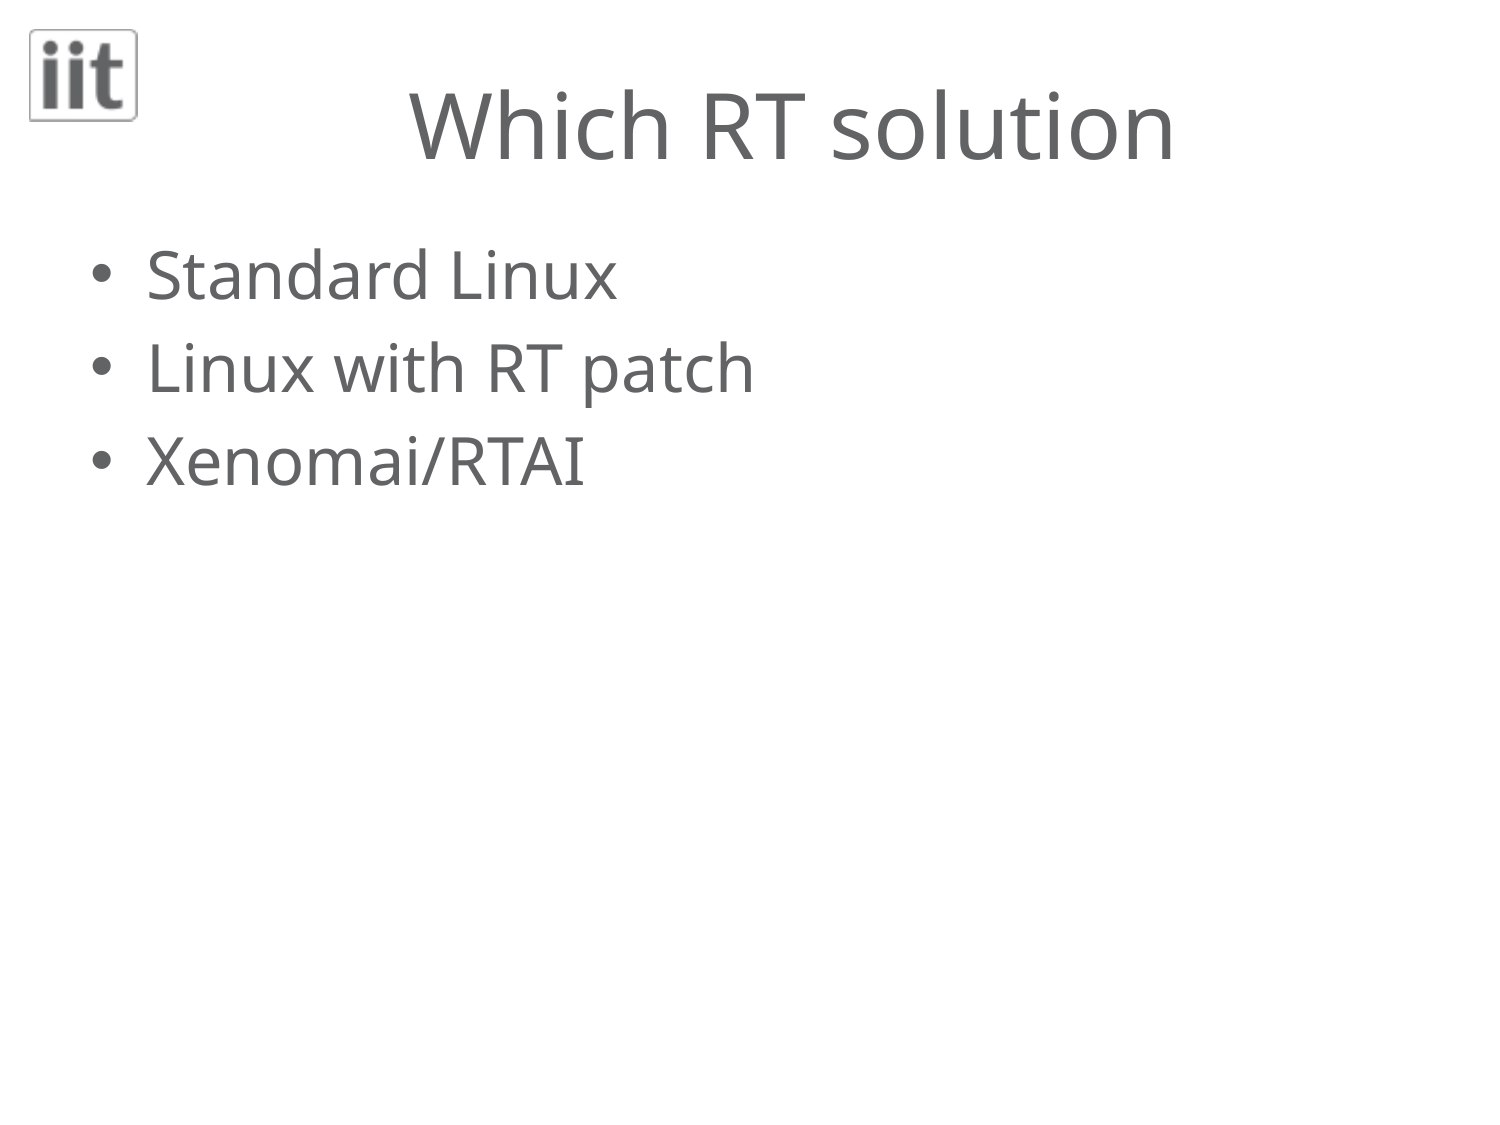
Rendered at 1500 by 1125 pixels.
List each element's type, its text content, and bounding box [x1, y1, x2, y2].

picture [29, 29, 138, 122]
list Standard Linux Linux with RT patch Xenomai/RTAI [75, 224, 1425, 878]
title Which RT solution [162, 45, 1425, 200]
